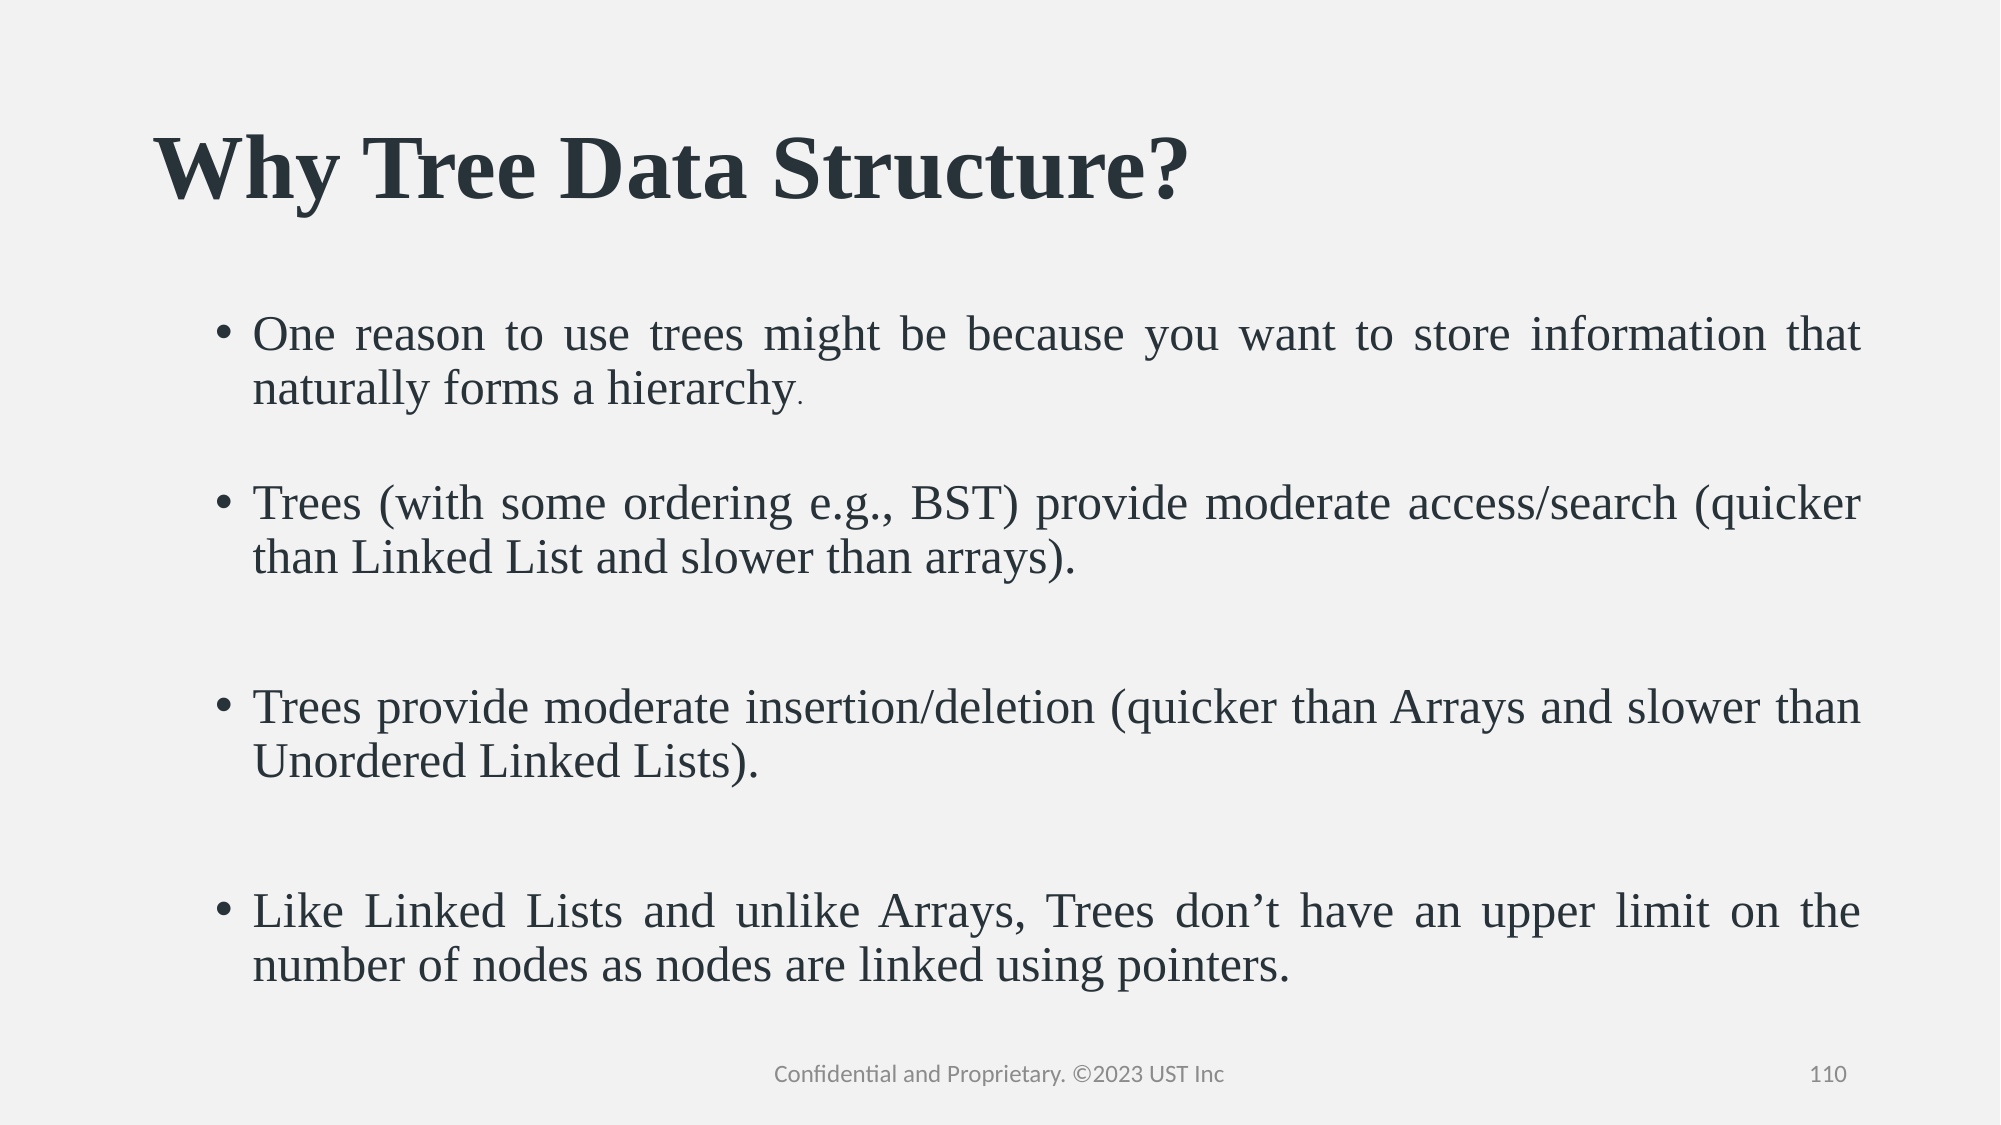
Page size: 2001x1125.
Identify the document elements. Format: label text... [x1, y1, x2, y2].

slide_number 110 [1412, 1042, 1863, 1103]
title Why Tree Data Structure? [137, 59, 1863, 278]
footer Confidential and Proprietary. ©2023 UST Inc [662, 1042, 1338, 1103]
list One reason to use trees might be because you want to store information that naturally forms a hierarchy. Trees (with some ordering e.g., BST) provide moderate access/search (quicker than Linked List and slower than arrays). Trees provide moderate insertion/deletion (quicker than Arrays and slower than Unordered Linked Lists). Like Linked Lists and unlike Arrays, Trees don’t have an upper limit on the number of nodes as nodes are linked using pointers. [200, 299, 1878, 1014]
